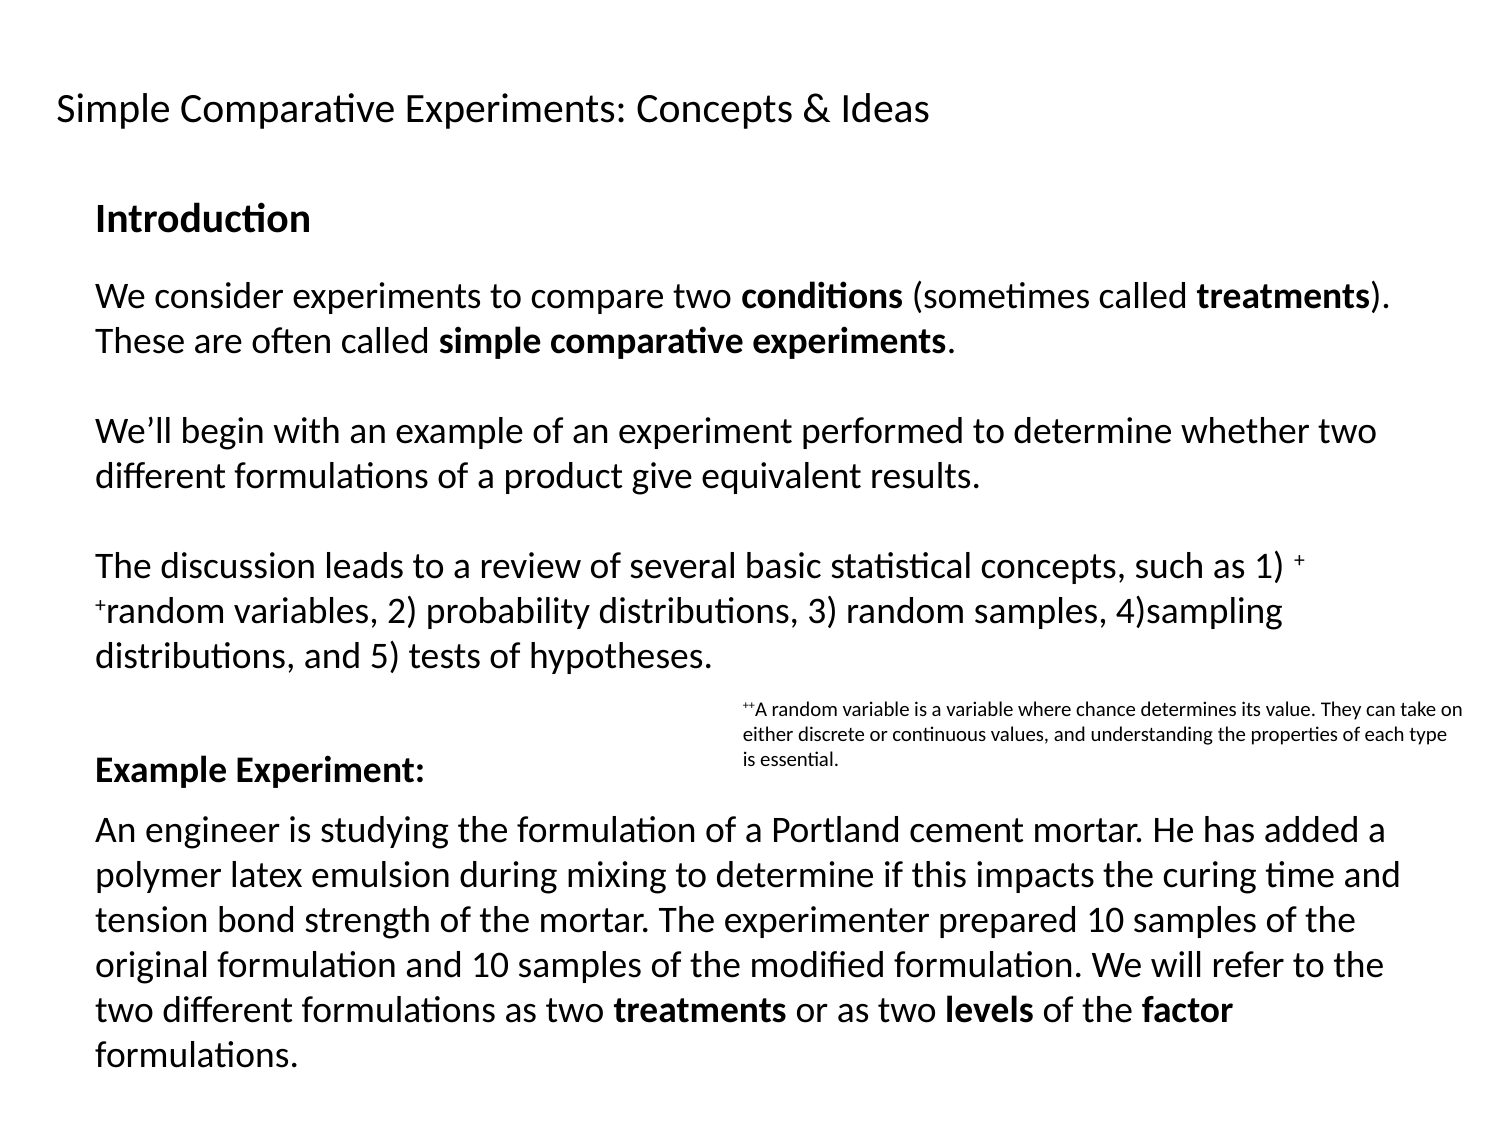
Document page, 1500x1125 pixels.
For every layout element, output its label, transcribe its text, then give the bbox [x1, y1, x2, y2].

text_box Example Experiment: [80, 737, 472, 798]
text_box Simple Comparative Experiments: Concepts & Ideas [41, 73, 1359, 138]
text_box We consider experiments to compare two conditions (sometimes called treatments). These are often called simple comparative experiments. We’ll begin with an example of an experiment performed to determine whether two different formulations of a product give equivalent results. The discussion leads to a review of several basic statistical concepts, such as 1) ++random variables, 2) probability distributions, 3) random samples, 4)sampling distributions, and 5) tests of hypotheses. [80, 263, 1420, 684]
text_box ++A random variable is a variable where chance determines its value. They can take on either discrete or continuous values, and understanding the properties of each type is essential. [728, 687, 1479, 778]
text_box An engineer is studying the formulation of a Portland cement mortar. He has added a polymer latex emulsion during mixing to determine if this impacts the curing time and tension bond strength of the mortar. The experimenter prepared 10 samples of the original formulation and 10 samples of the modified formulation. We will refer to the two different formulations as two treatments or as two levels of the factor formulations. [80, 797, 1438, 1083]
text_box Introduction [80, 183, 831, 248]
